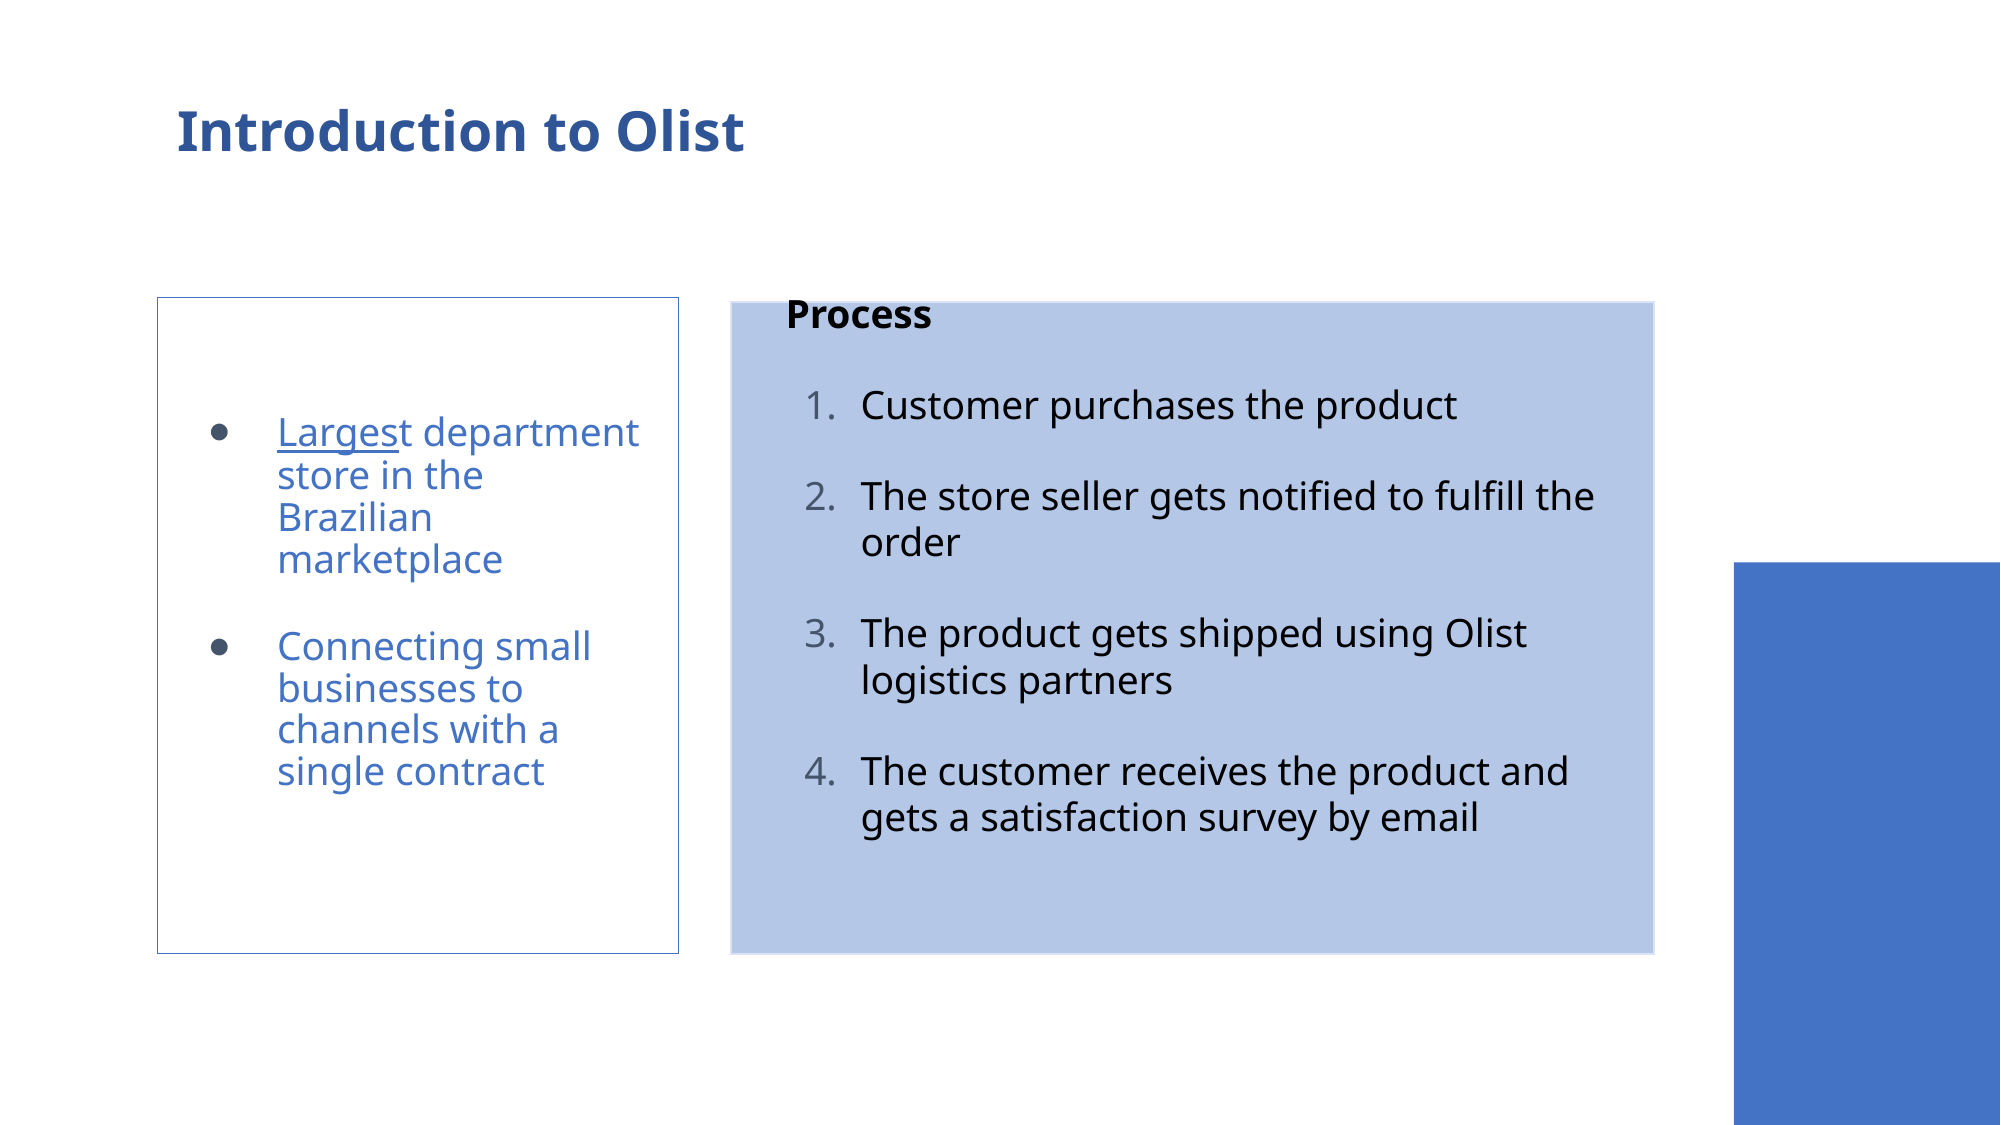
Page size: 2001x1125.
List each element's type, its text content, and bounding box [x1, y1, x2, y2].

title Introduction to Olist [157, 83, 1843, 246]
subtitle Largest department store in the Brazilian marketplace Connecting small businesses to channels with a single contract [157, 297, 679, 954]
text_box Process Customer purchases the product The store seller gets notified to fulfill the order The product gets shipped using Olist logistics partners The customer receives the product and gets a satisfaction survey by email [735, 269, 1650, 909]
text_box [730, 301, 1655, 955]
